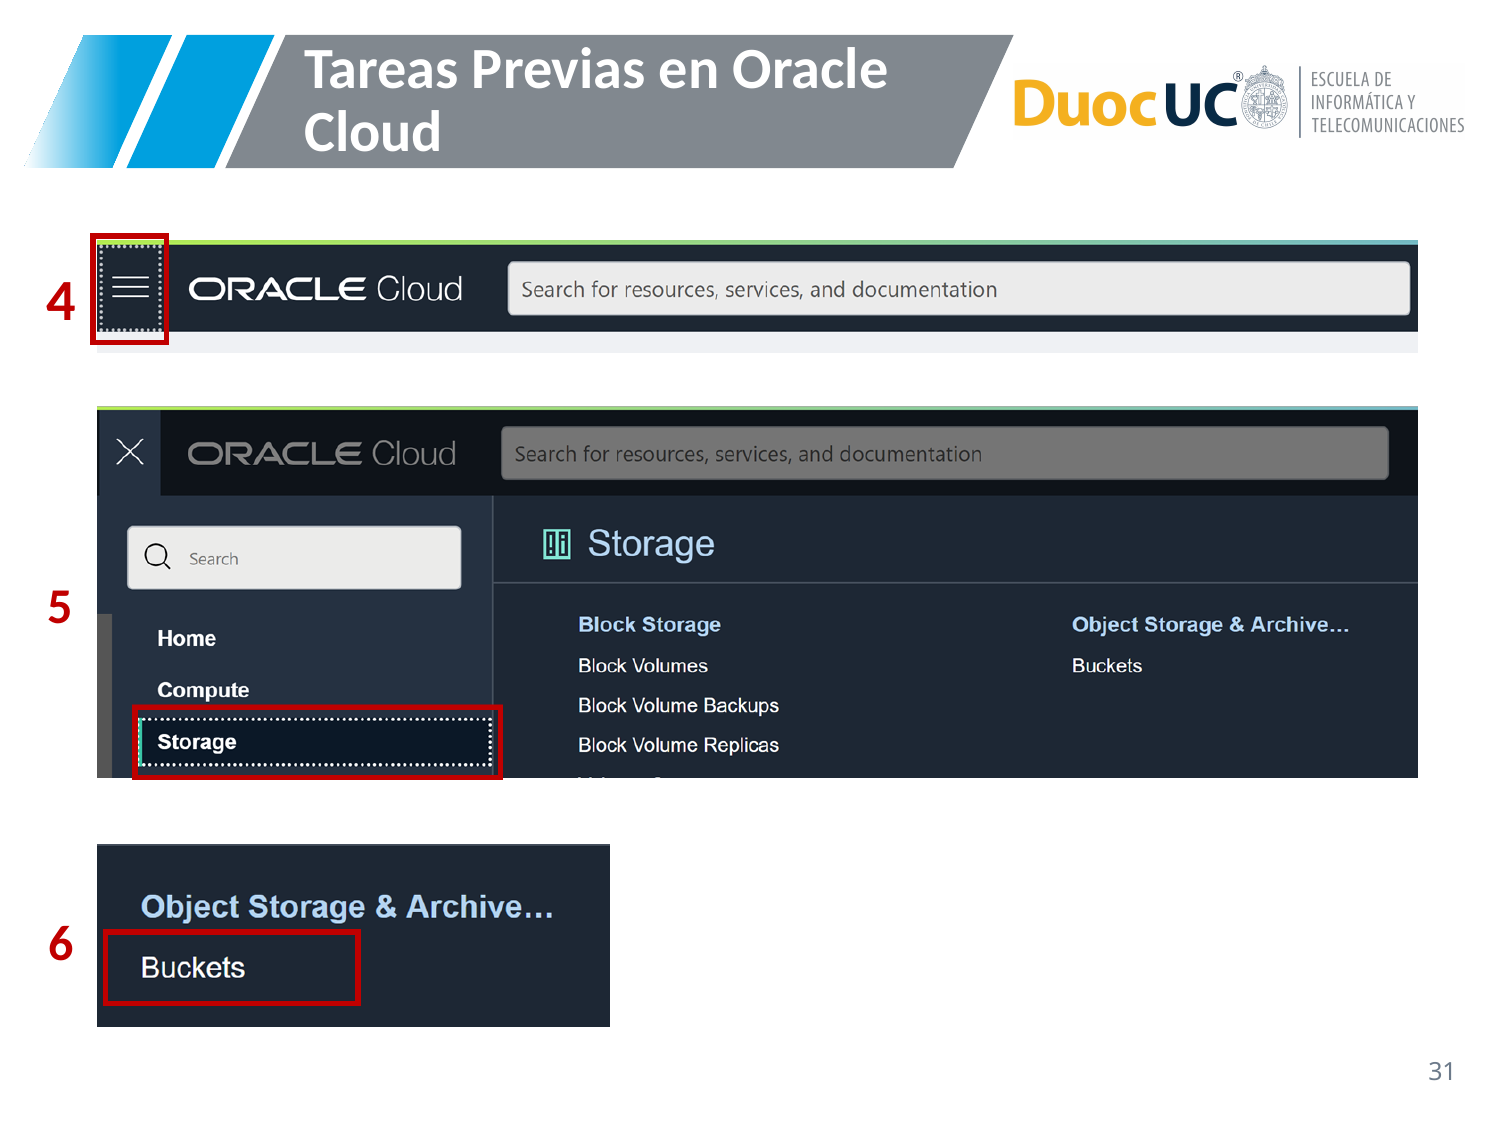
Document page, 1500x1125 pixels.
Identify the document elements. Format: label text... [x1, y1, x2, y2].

picture [1013, 63, 1465, 140]
text_box 4 [31, 254, 85, 340]
text_box 6 [33, 903, 85, 978]
title Tareas Previas en Oracle Cloud [289, 34, 993, 169]
picture [90, 233, 1419, 1027]
text_box 5 [30, 566, 85, 642]
